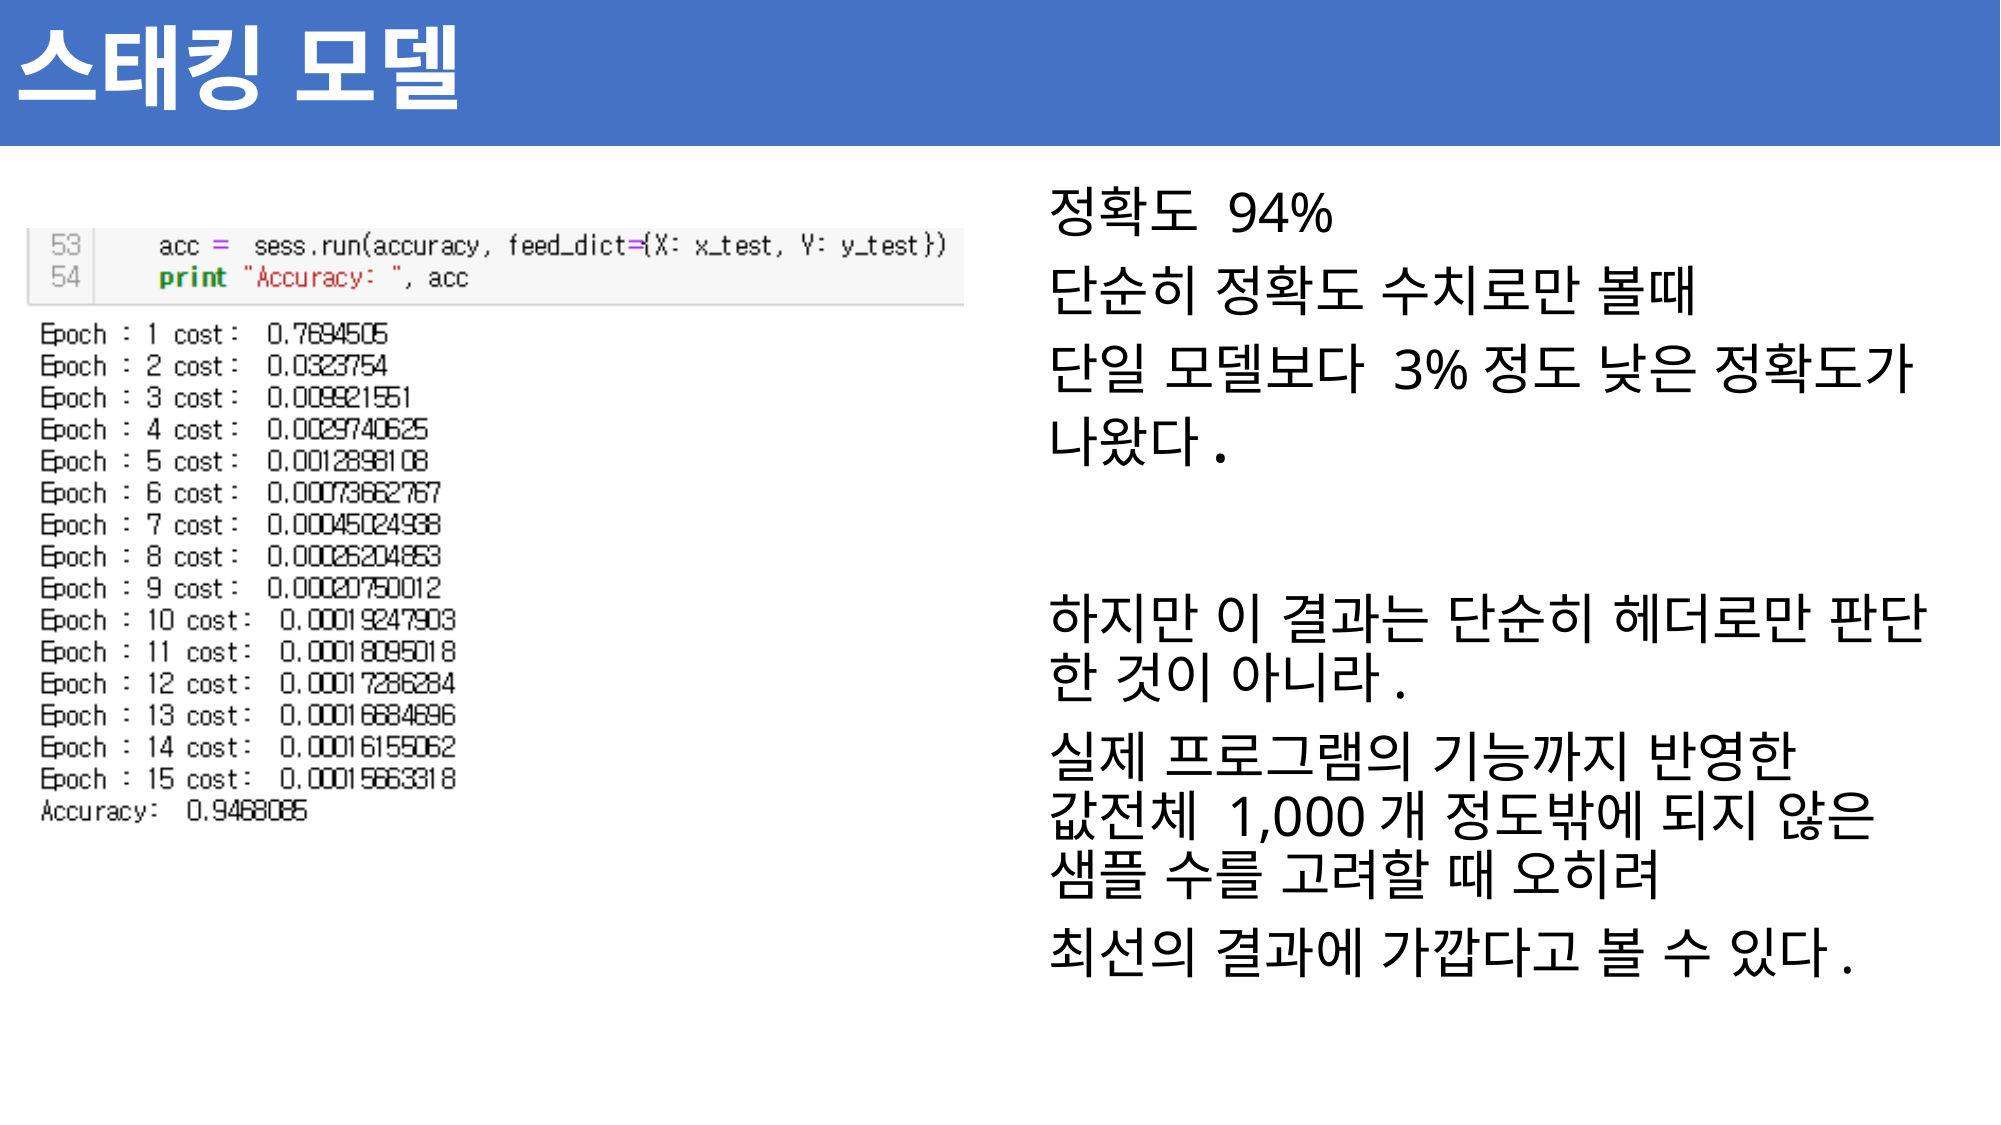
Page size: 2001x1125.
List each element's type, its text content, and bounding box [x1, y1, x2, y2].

title 스태킹 모델 [0, 0, 2000, 146]
picture [0, 228, 964, 872]
list 정확도 94% 단순히 정확도 수치로만 볼때 단일 모델보다 3%정도 낮은 정확도가 나왔다. 하지만 이 결과는 단순히 헤더로만 판단 한 것이 아니라. 실제 프로그램의 기능까지 반영한 값전체 1,000개 정도밖에 되지 않은 샘플 수를 고려할 때 오히려 최선의 결과에 가깝다고 볼 수 있다. [1033, 177, 1949, 1001]
